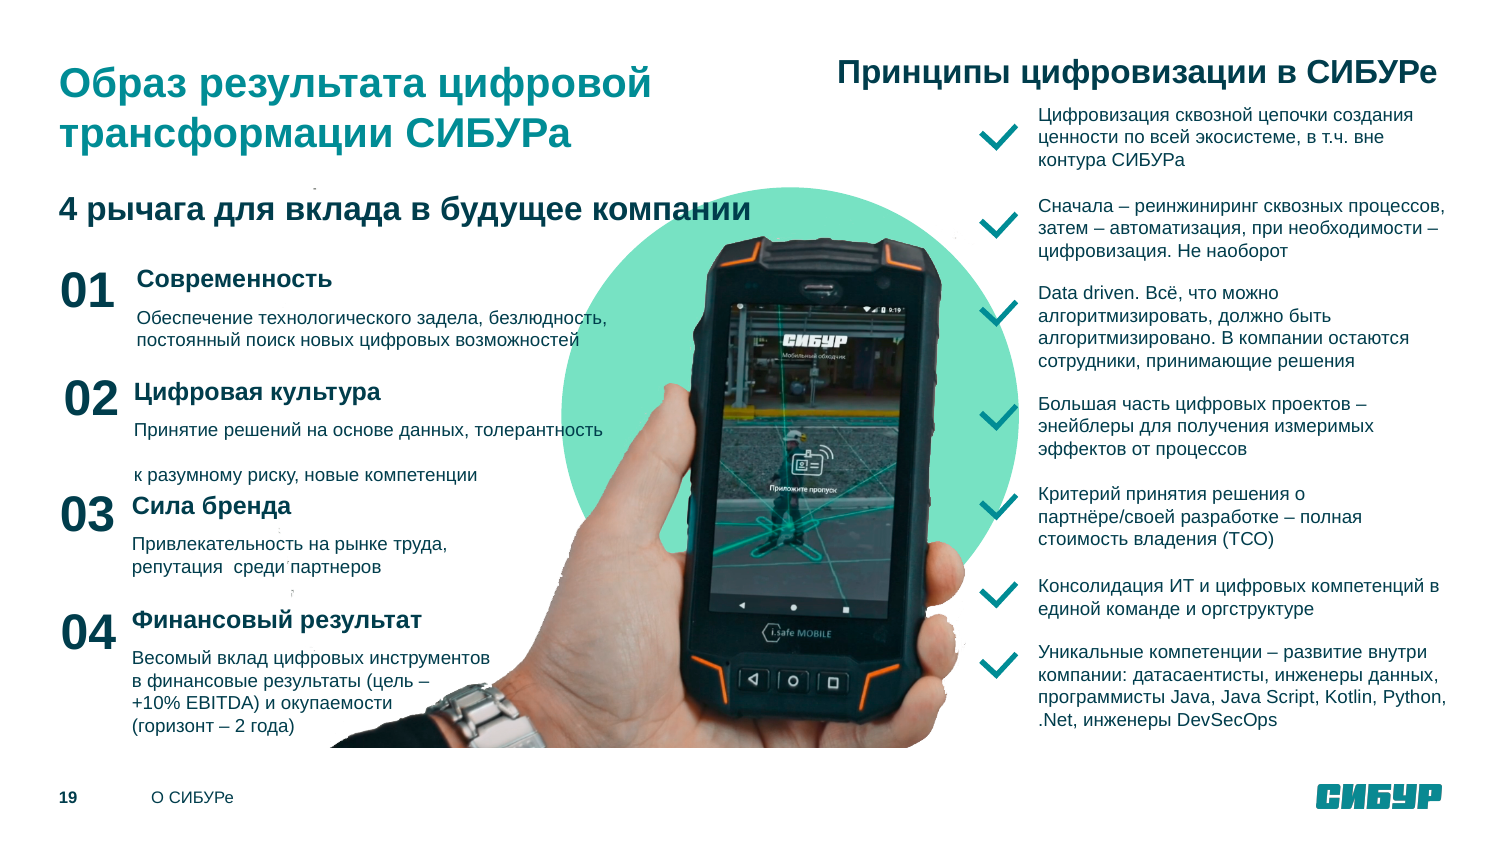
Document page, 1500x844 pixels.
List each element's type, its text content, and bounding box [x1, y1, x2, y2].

text_box [979, 211, 1019, 239]
title Образ результата цифровой трансформации СИБУРа [58, 55, 815, 169]
picture [278, 188, 976, 748]
slide_number 19 [58, 779, 112, 814]
list 01 [58, 258, 117, 318]
text_box Цифровизация сквозной цепочки создания ценности по всей экосистеме, в т.ч. вне контура СИБУРа [1038, 104, 1447, 168]
text_box Data driven. Всё, что можно алгоритмизировать, должно быть алгоритмизировано. В компании остаются сотрудники, принимающие решения [1038, 285, 1447, 367]
text_box Уникальные компетенции – развитие внутри компании: датасаентисты, инженеры данных, программисты Java, Java Script, Kotlin, Python, .Net, инженеры DevSecOps [1038, 644, 1447, 725]
text_box Сначала – реинжиниринг сквозных процессов, затем – автоматизация, при необходимости – цифровизация. Не наоборот [1038, 193, 1447, 261]
list Цифровая культура Принятие решений на основе данных, толерантность к разумному риску, новые компетенции [133, 375, 278, 464]
list 04 [58, 600, 118, 660]
list Финансовый результат Весомый вклад цифровых инструментов в финансовые результаты (цель – +10% EBITDA) и окупаемости (горизонт – 2 года) [131, 603, 278, 738]
text_box 4 рычага для вклада в будущее компании [58, 189, 278, 225]
list Современность Обеспечение технологического задела, безлюдность, постоянный поиск новых цифровых возможностей [136, 262, 278, 351]
text_box [979, 651, 1019, 679]
text_box Большая часть цифровых проектов – энейблеры для получения измеримых эффектов от процессов [1038, 391, 1447, 459]
text_box [979, 123, 1019, 151]
list 03 [58, 481, 117, 541]
picture [1316, 784, 1442, 809]
text_box [979, 403, 1019, 431]
list Сила бренда Привлекательность на рынке труда, репутация среди партнеров [131, 489, 278, 578]
text_box Принципы цифровизации в СИБУРе [836, 52, 1371, 88]
footer О СИБУРе [151, 780, 1023, 814]
list 02 [61, 366, 121, 426]
text_box Консолидация ИТ и цифровых компетенций в единой команде и оргструктуре [1038, 572, 1447, 620]
text_box [979, 581, 1019, 609]
text_box [976, 282, 1019, 550]
text_box [979, 299, 1019, 327]
text_box Критерий принятия решения о партнёре/своей разработке – полная стоимость владения (ТСО) [1038, 483, 1447, 548]
text_box [979, 493, 1019, 521]
